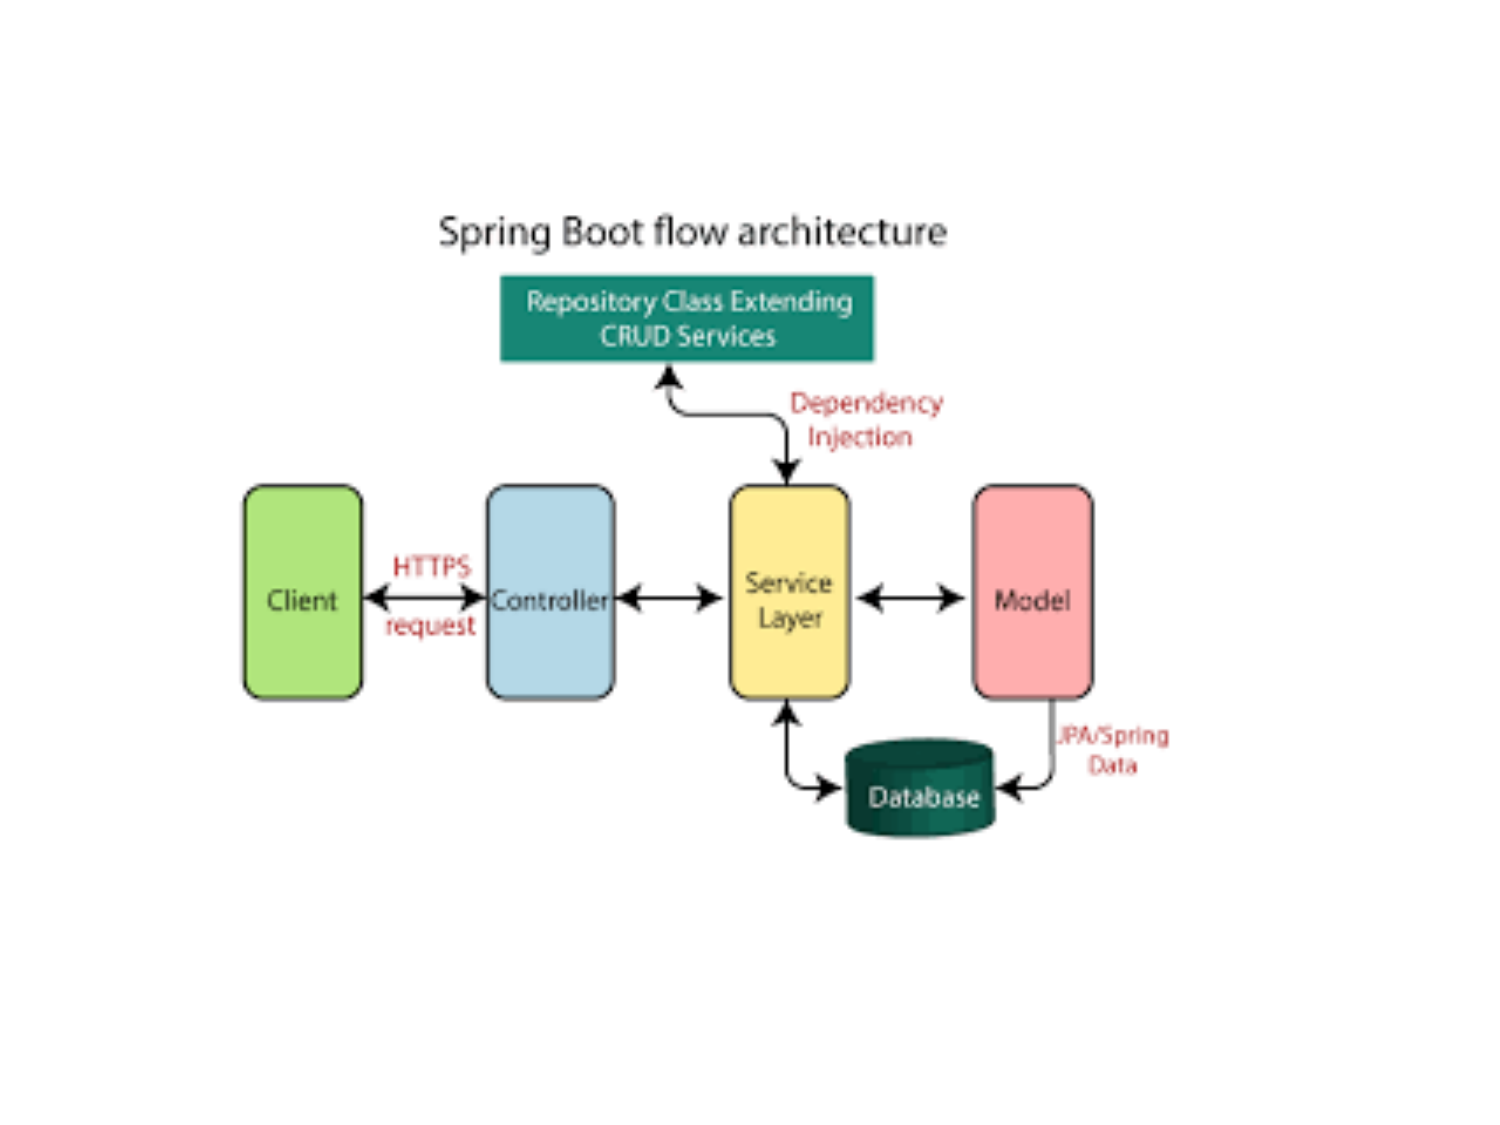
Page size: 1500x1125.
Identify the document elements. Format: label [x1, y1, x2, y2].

picture [206, 200, 1173, 844]
